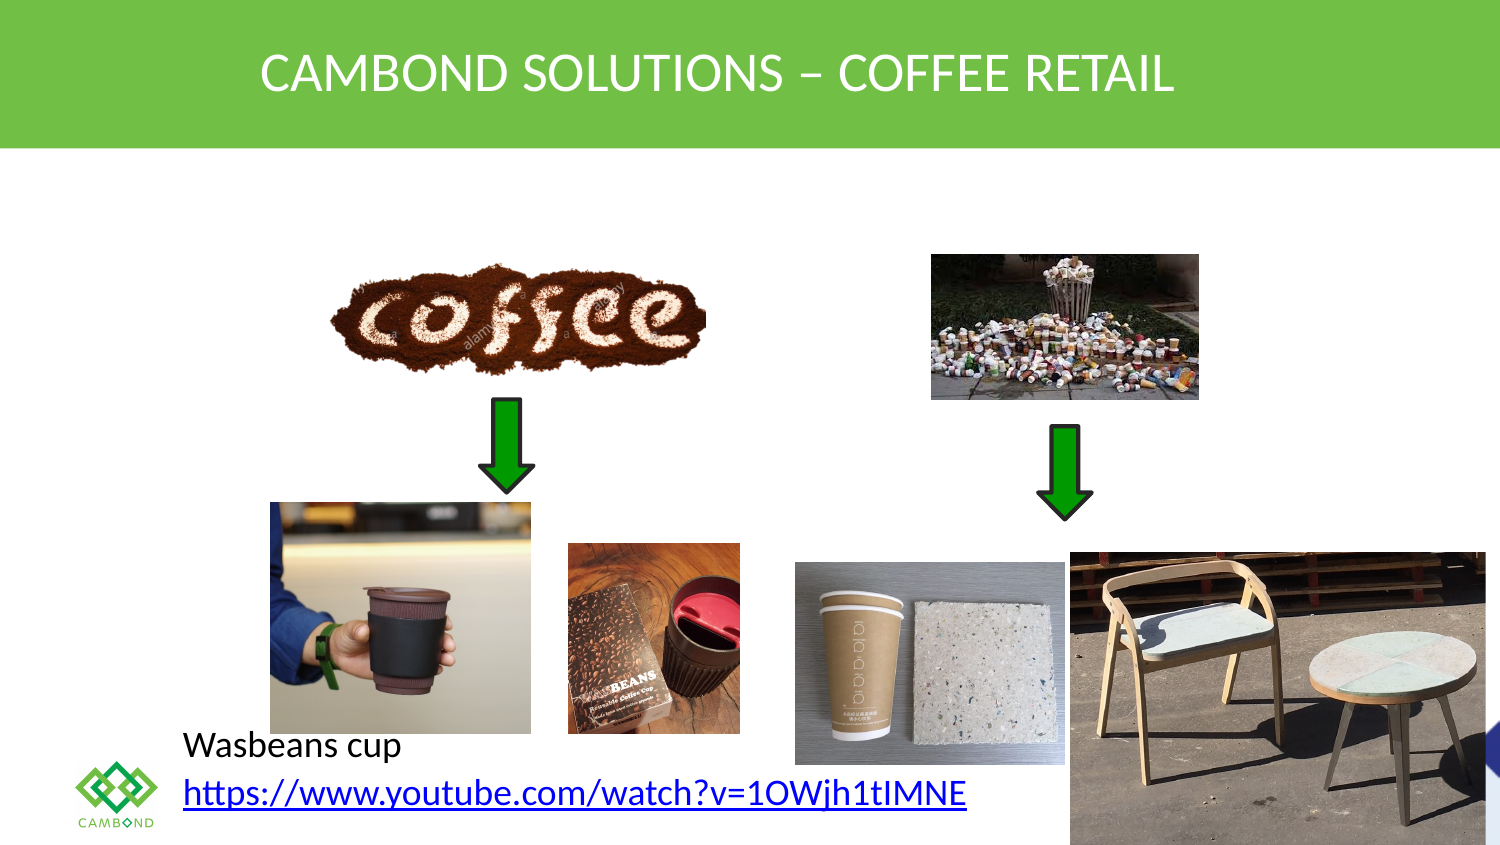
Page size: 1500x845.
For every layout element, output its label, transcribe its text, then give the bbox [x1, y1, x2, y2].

title CAMBOND SOLUTIONS – COFFEE RETAIL [245, 7, 1217, 131]
picture [324, 224, 706, 404]
picture [269, 501, 531, 734]
picture [75, 761, 158, 828]
picture [795, 552, 1500, 845]
text_box Wasbeans cup https://www.youtube.com/watch?v=1OWjh1tIMNE [167, 709, 991, 821]
picture [567, 542, 740, 734]
text_box [1038, 426, 1092, 520]
text_box [479, 413, 534, 493]
picture [930, 254, 1199, 400]
